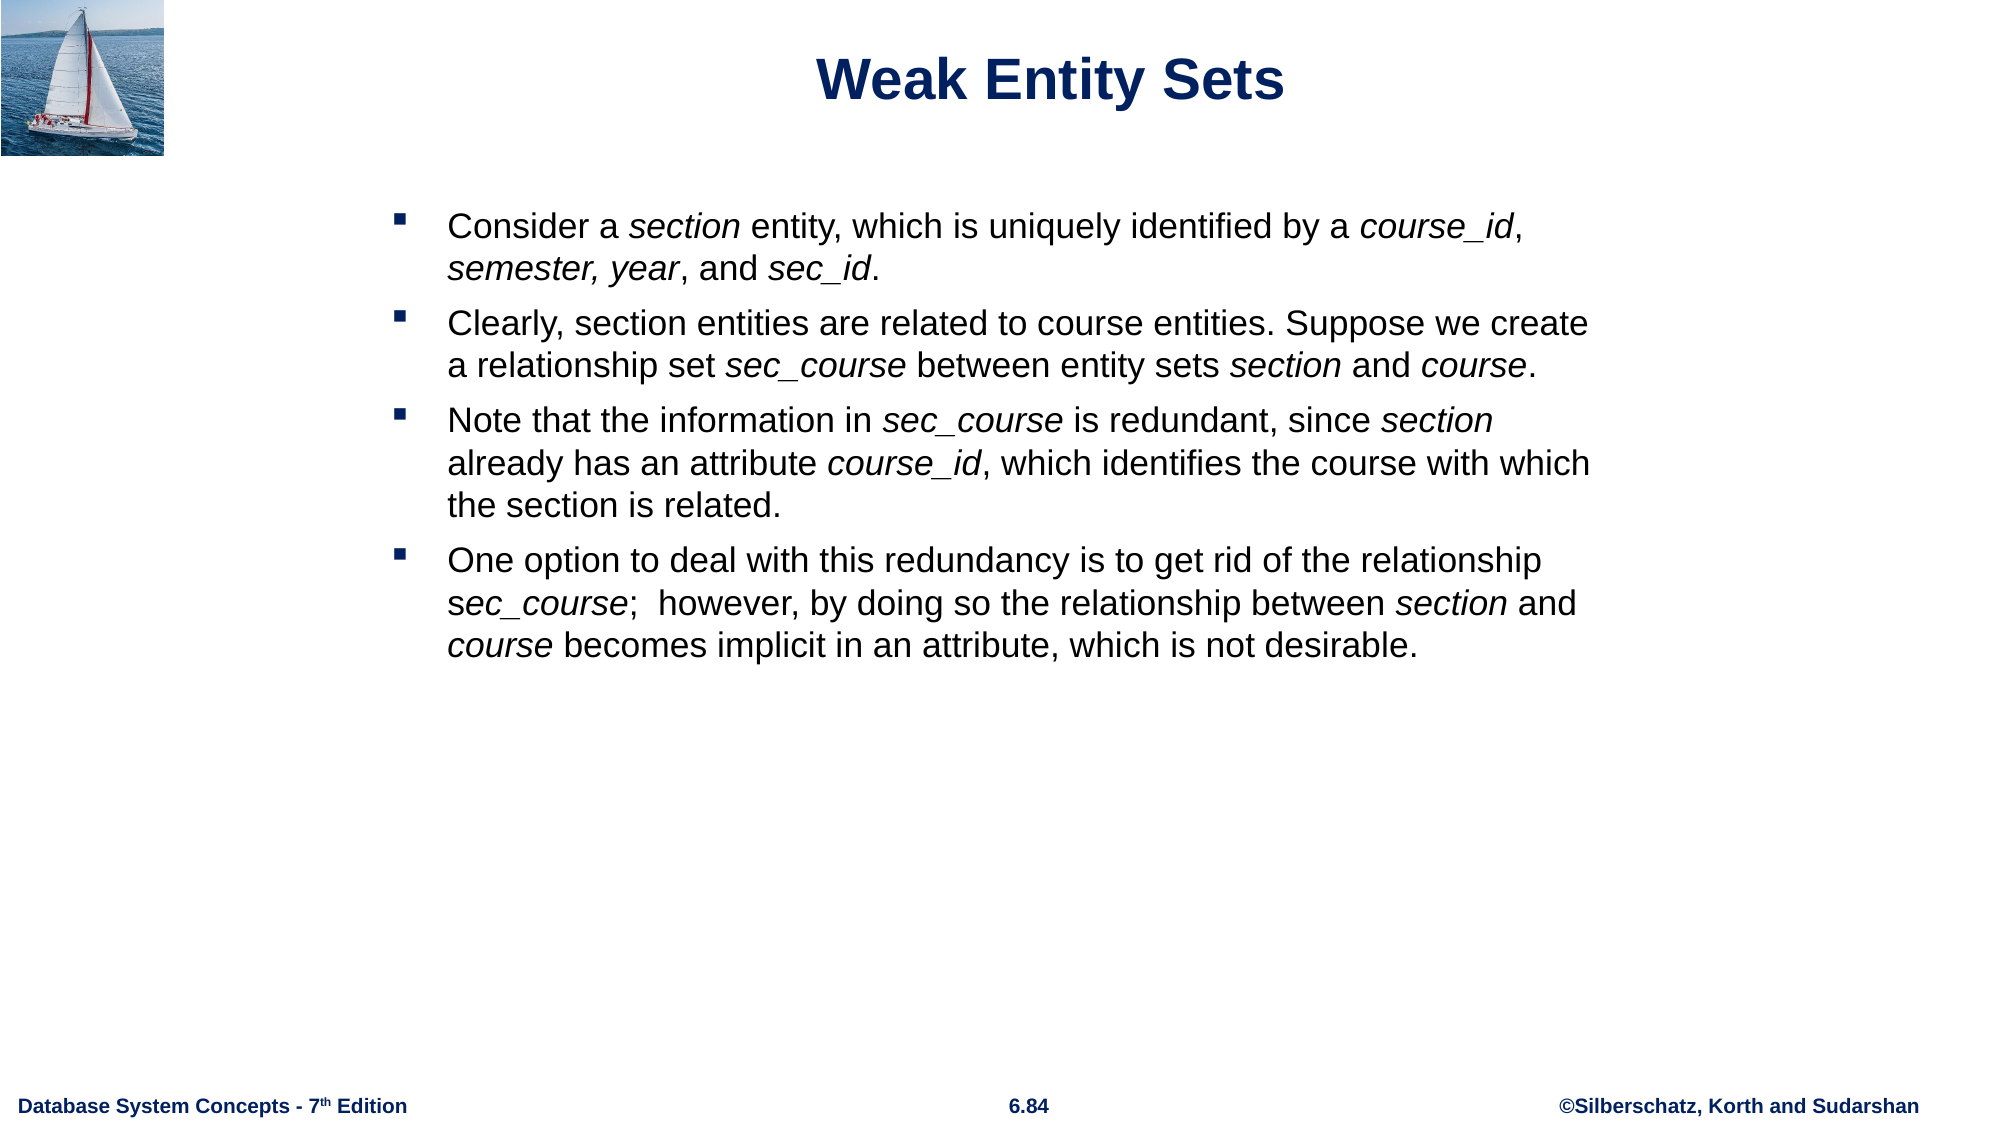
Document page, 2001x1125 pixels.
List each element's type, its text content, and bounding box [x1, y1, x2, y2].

title Weak Entity Sets [167, 18, 1935, 120]
list Consider a section entity, which is uniquely identified by a course_id, semester, year, and sec_id. Clearly, section entities are related to course entities. Suppose we create a relationship set sec_course between entity sets section and course. Note that the information in sec_course is redundant, since section already has an attribute course_id, which identifies the course with which the section is related. One option to deal with this redundancy is to get rid of the relationship sec_course; however, by doing so the relationship between section and course becomes implicit in an attribute, which is not desirable. [376, 195, 1628, 874]
picture [1, 0, 164, 156]
